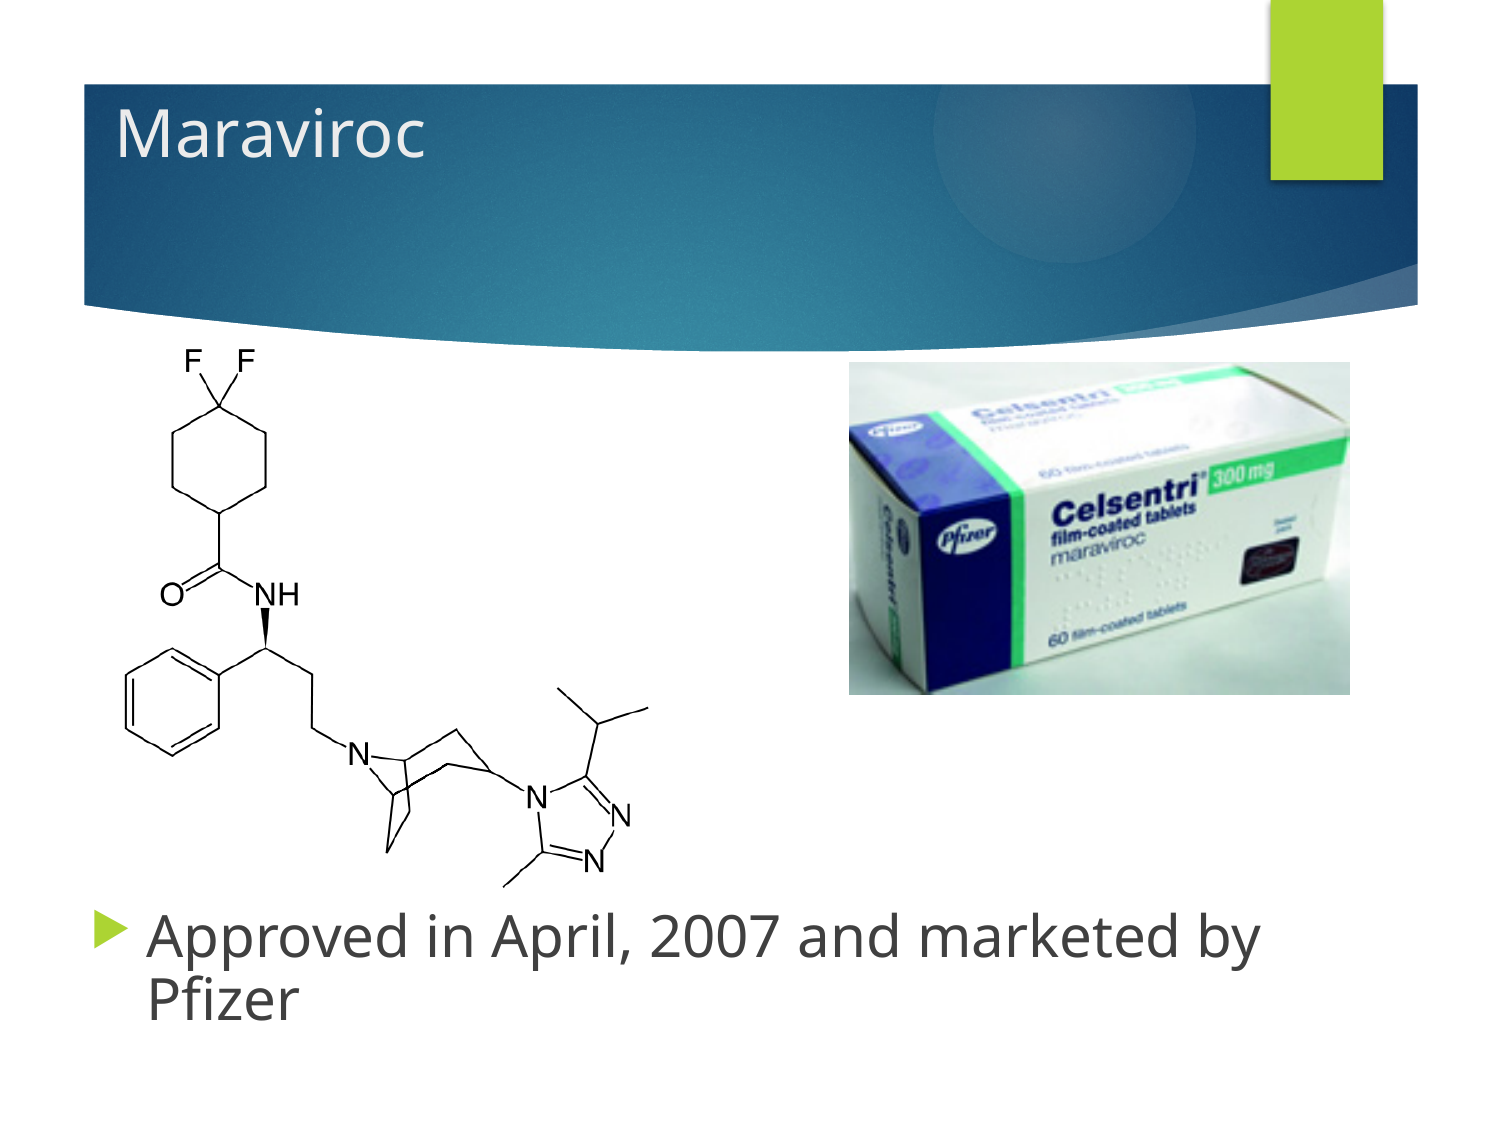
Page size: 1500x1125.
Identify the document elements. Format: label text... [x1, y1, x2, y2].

title Maraviroc [99, 37, 1375, 225]
picture [849, 362, 1351, 696]
list Approved in April, 2007 and marketed by Pfizer [75, 900, 1350, 1125]
picture [112, 337, 661, 901]
